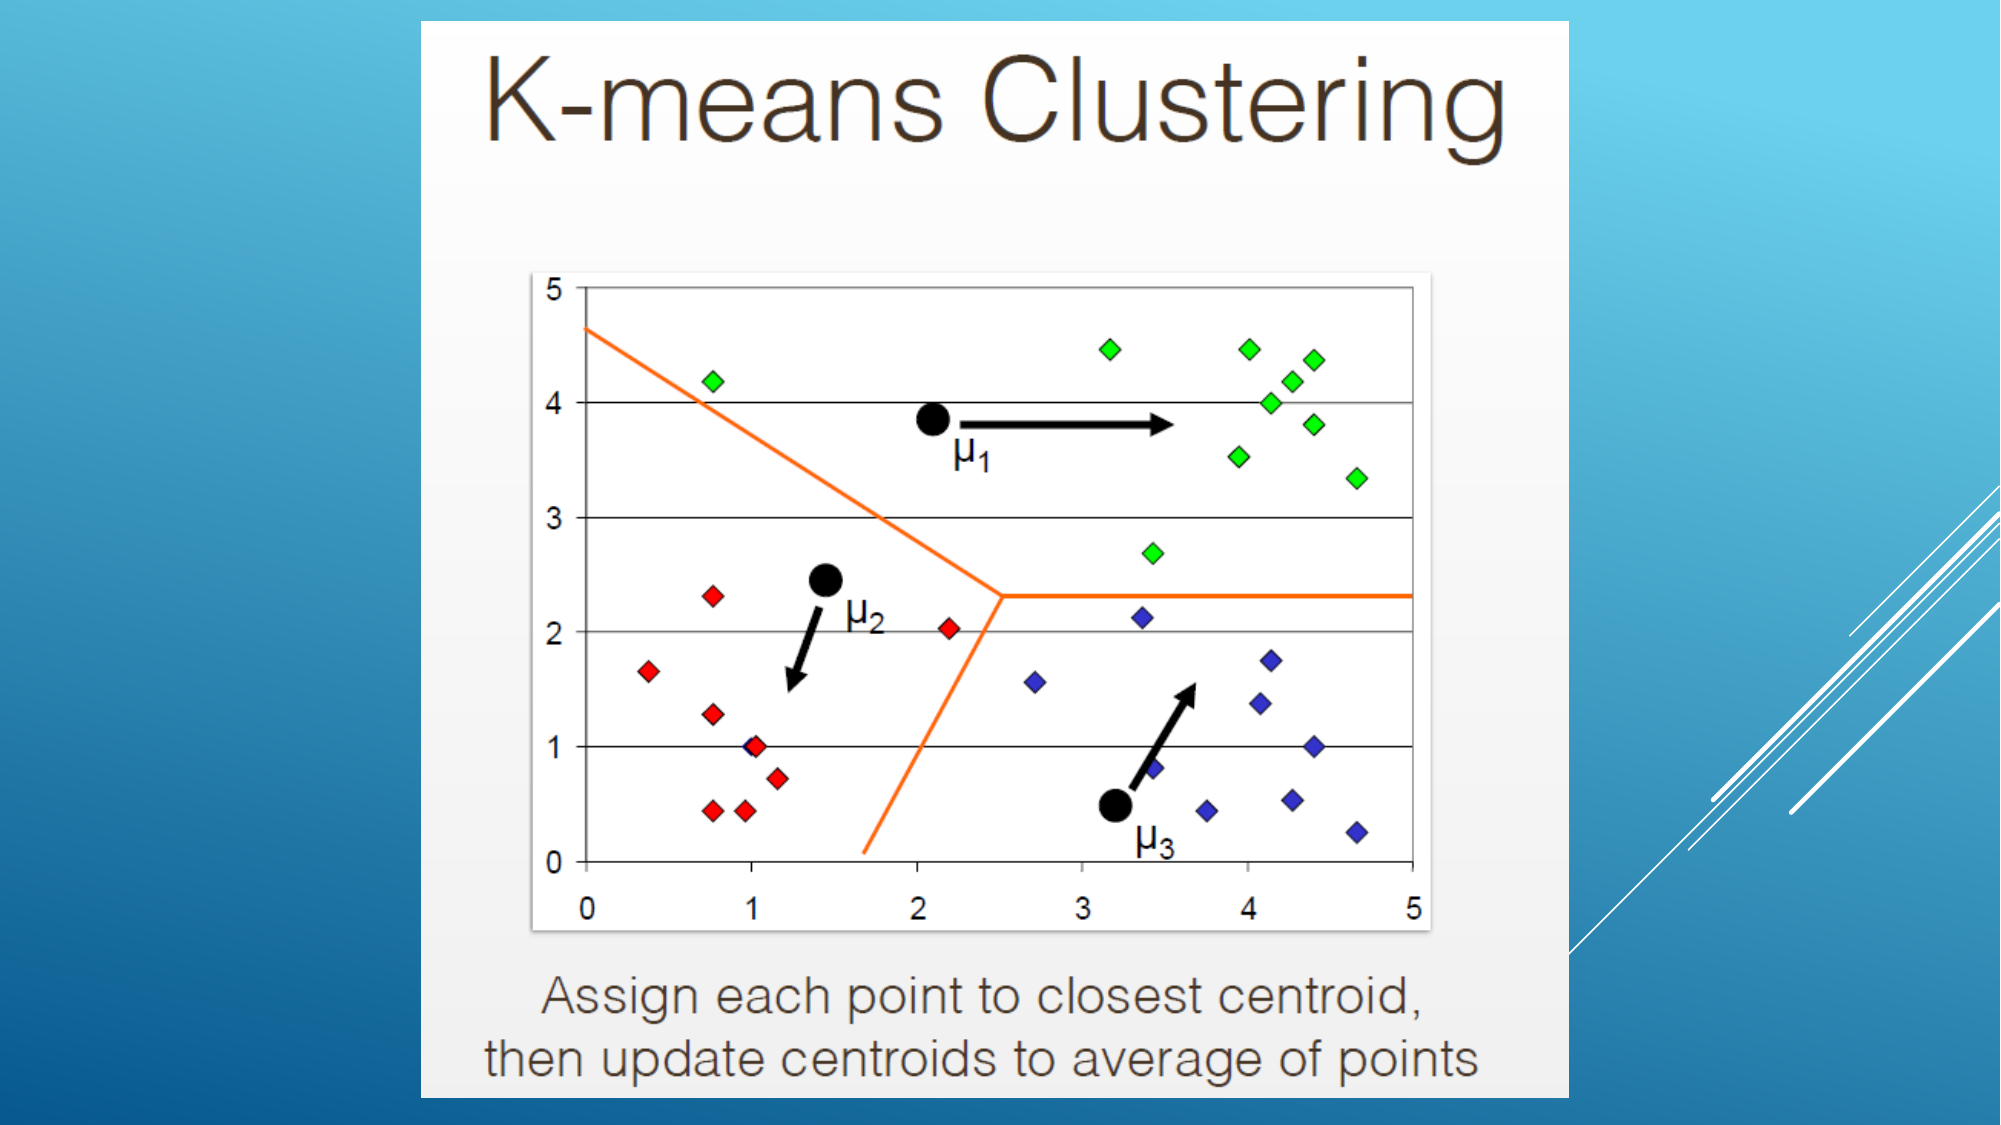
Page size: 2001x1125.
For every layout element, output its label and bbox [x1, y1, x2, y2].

picture [421, 21, 1570, 1098]
